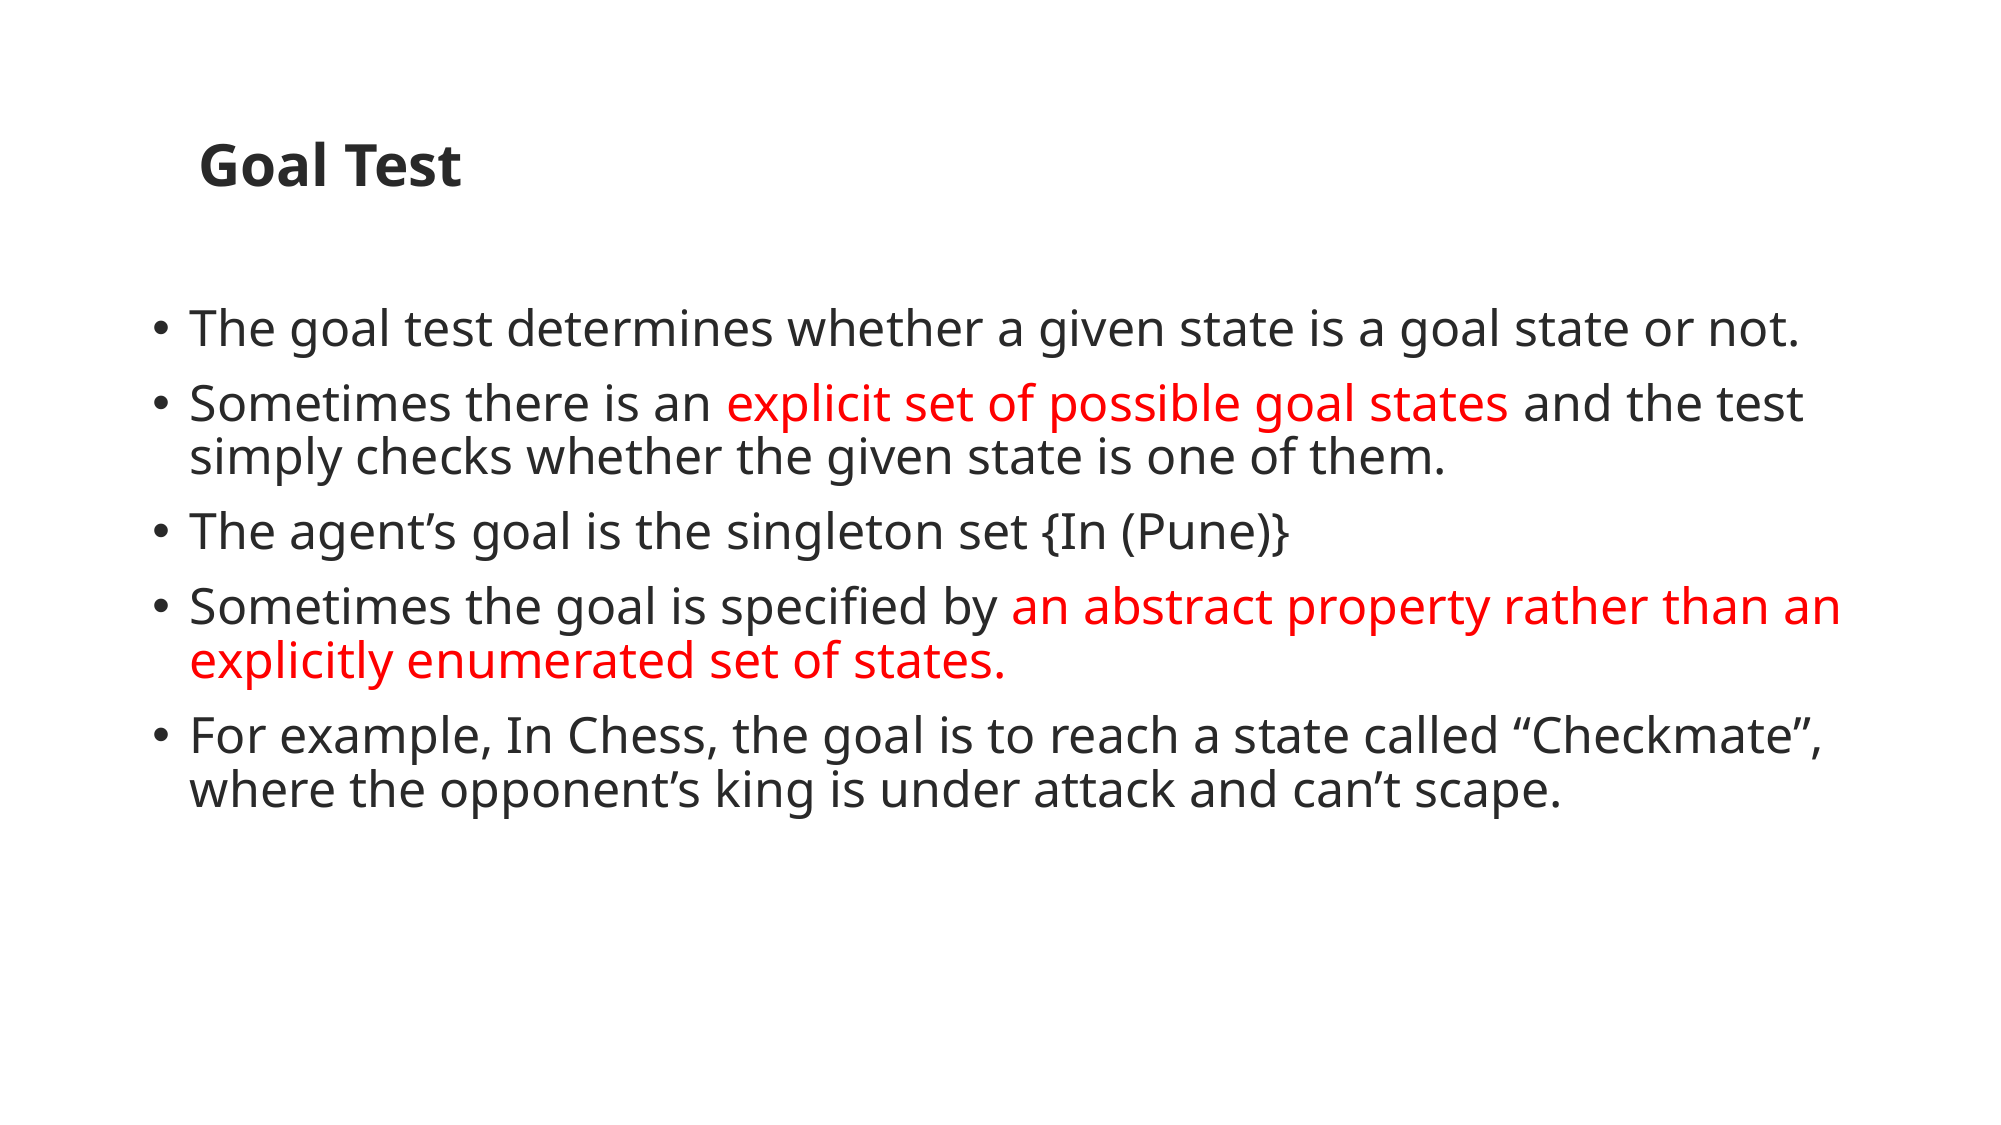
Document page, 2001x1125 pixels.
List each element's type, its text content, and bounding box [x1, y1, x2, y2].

list Goal Test The goal test determines whether a given state is a goal state or not. Sometimes there is an explicit set of possible goal states and the test simply checks whether the given state is one of them. The agent’s goal is the singleton set {In (Pune)} Sometimes the goal is specified by an abstract property rather than an explicitly enumerated set of states. For example, In Chess, the goal is to reach a state called “Checkmate”, where the opponent’s king is under attack and can’t scape. [137, 128, 1863, 1011]
